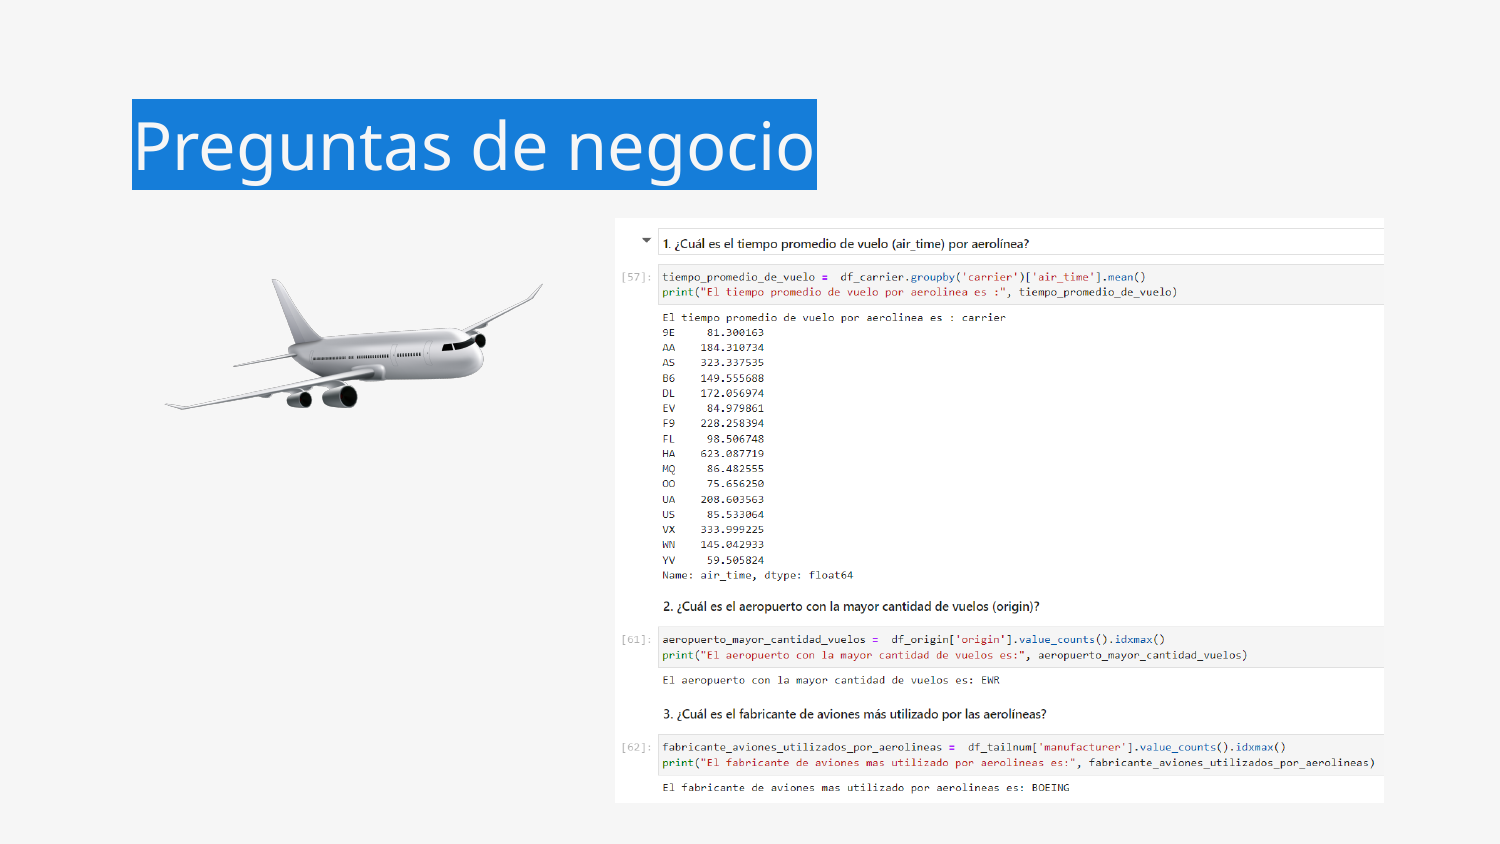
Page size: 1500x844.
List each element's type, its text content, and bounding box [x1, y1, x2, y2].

picture [615, 218, 1384, 803]
title Preguntas de negocio [116, 88, 1383, 183]
picture [157, 245, 553, 450]
